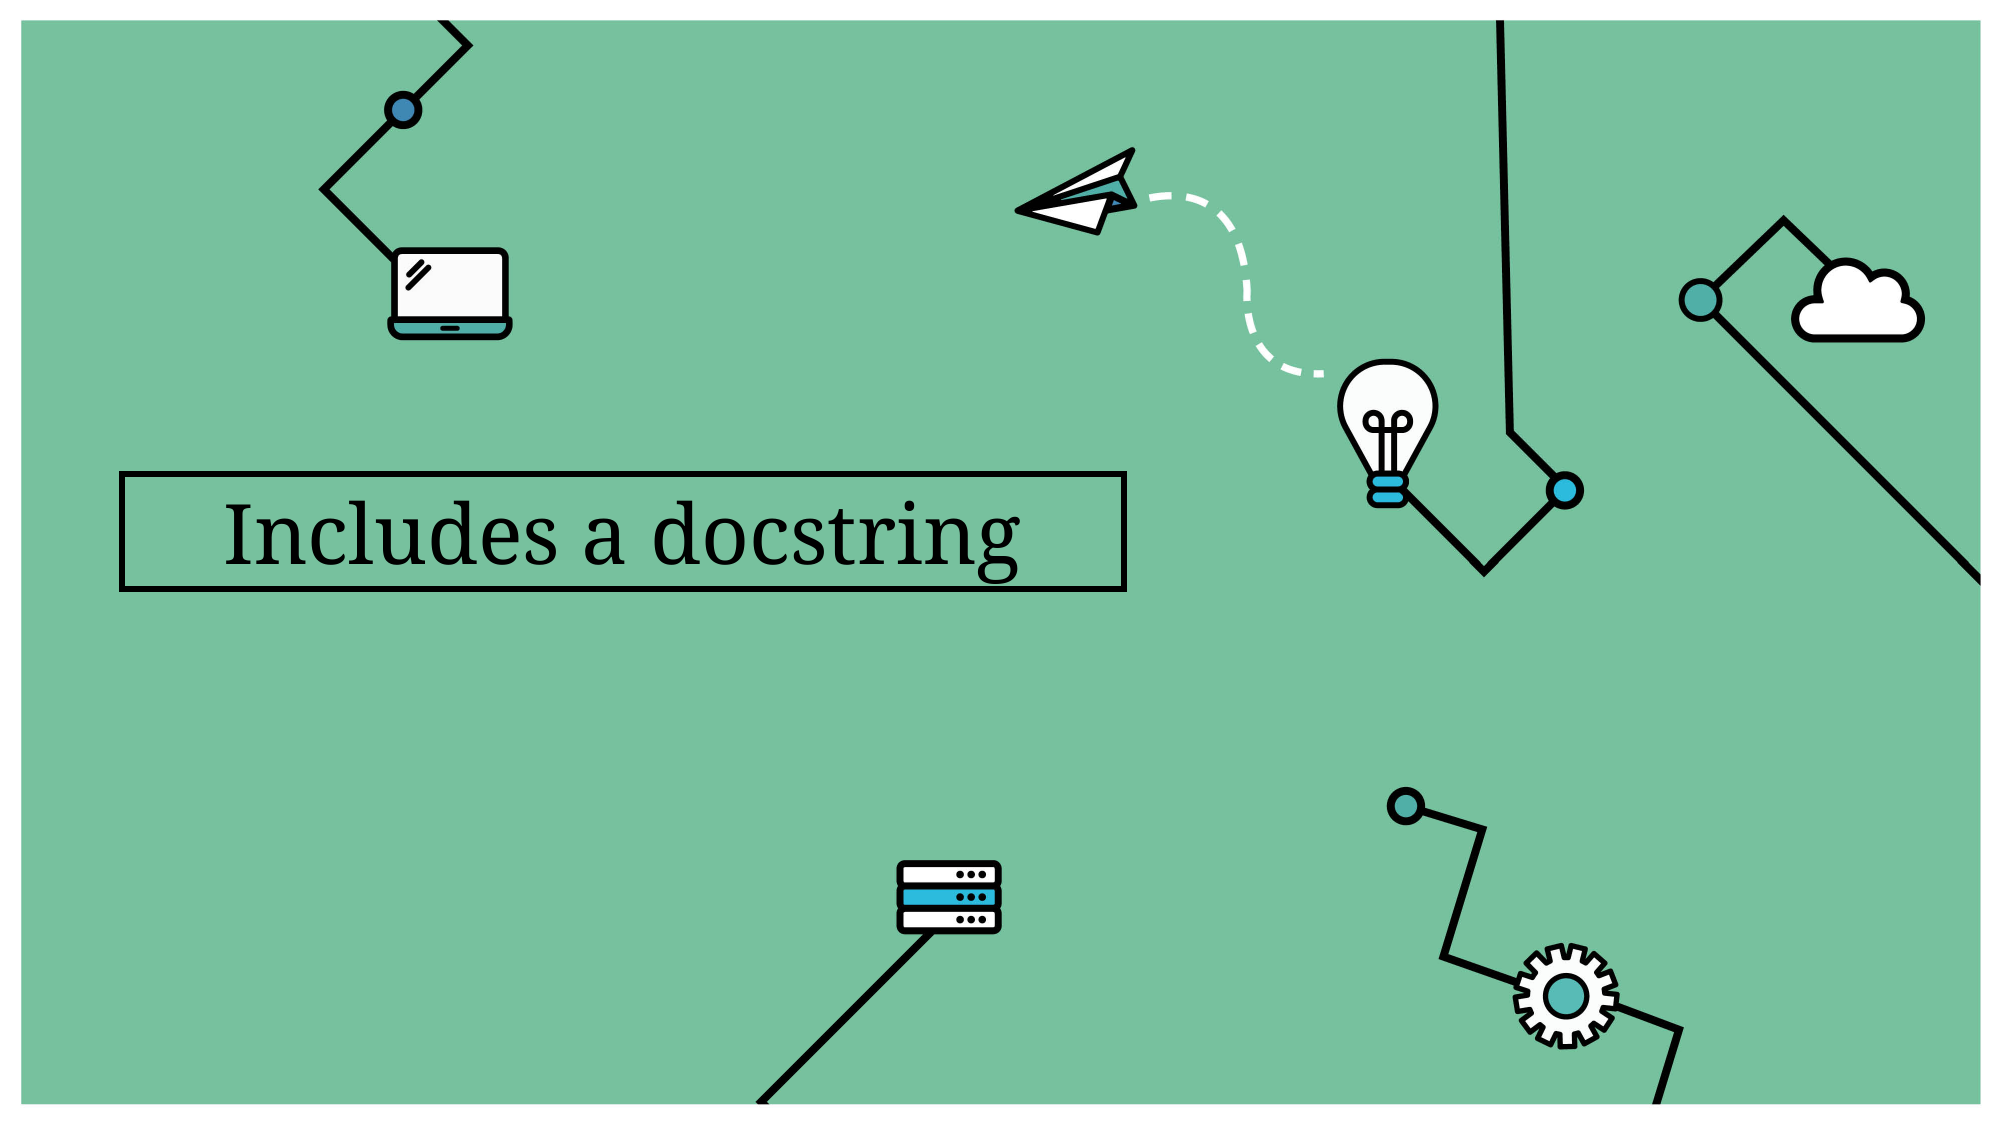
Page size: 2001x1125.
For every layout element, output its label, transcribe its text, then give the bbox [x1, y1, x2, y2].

picture [0, 0, 2001, 1125]
text_box Includes a docstring [122, 473, 1124, 589]
